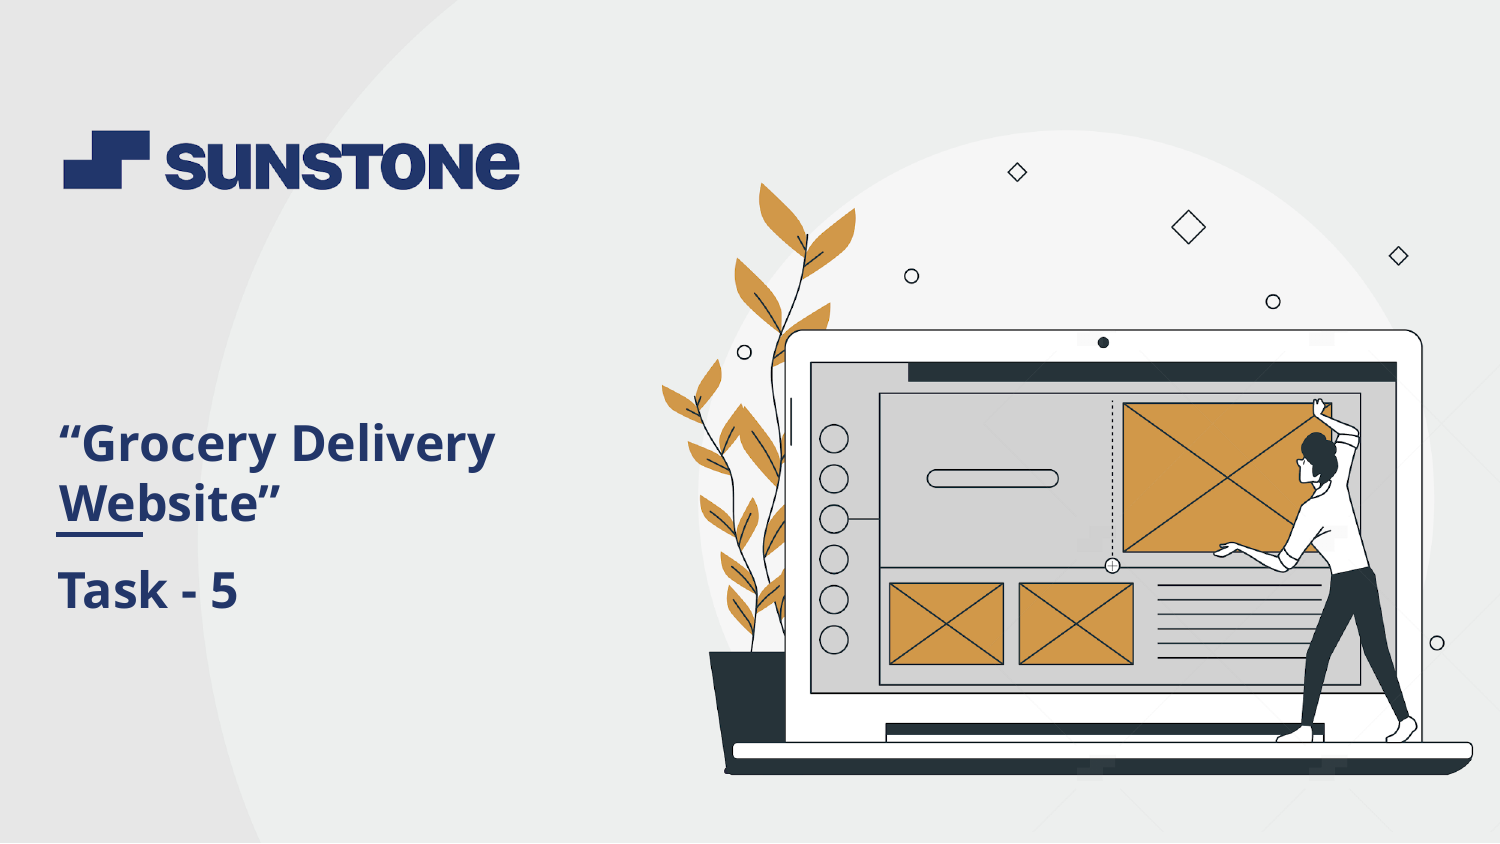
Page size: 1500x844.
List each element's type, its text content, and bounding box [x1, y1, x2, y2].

list “Grocery Delivery Website” [44, 403, 581, 476]
list Task - 5 [42, 551, 581, 624]
picture [0, 0, 1500, 844]
